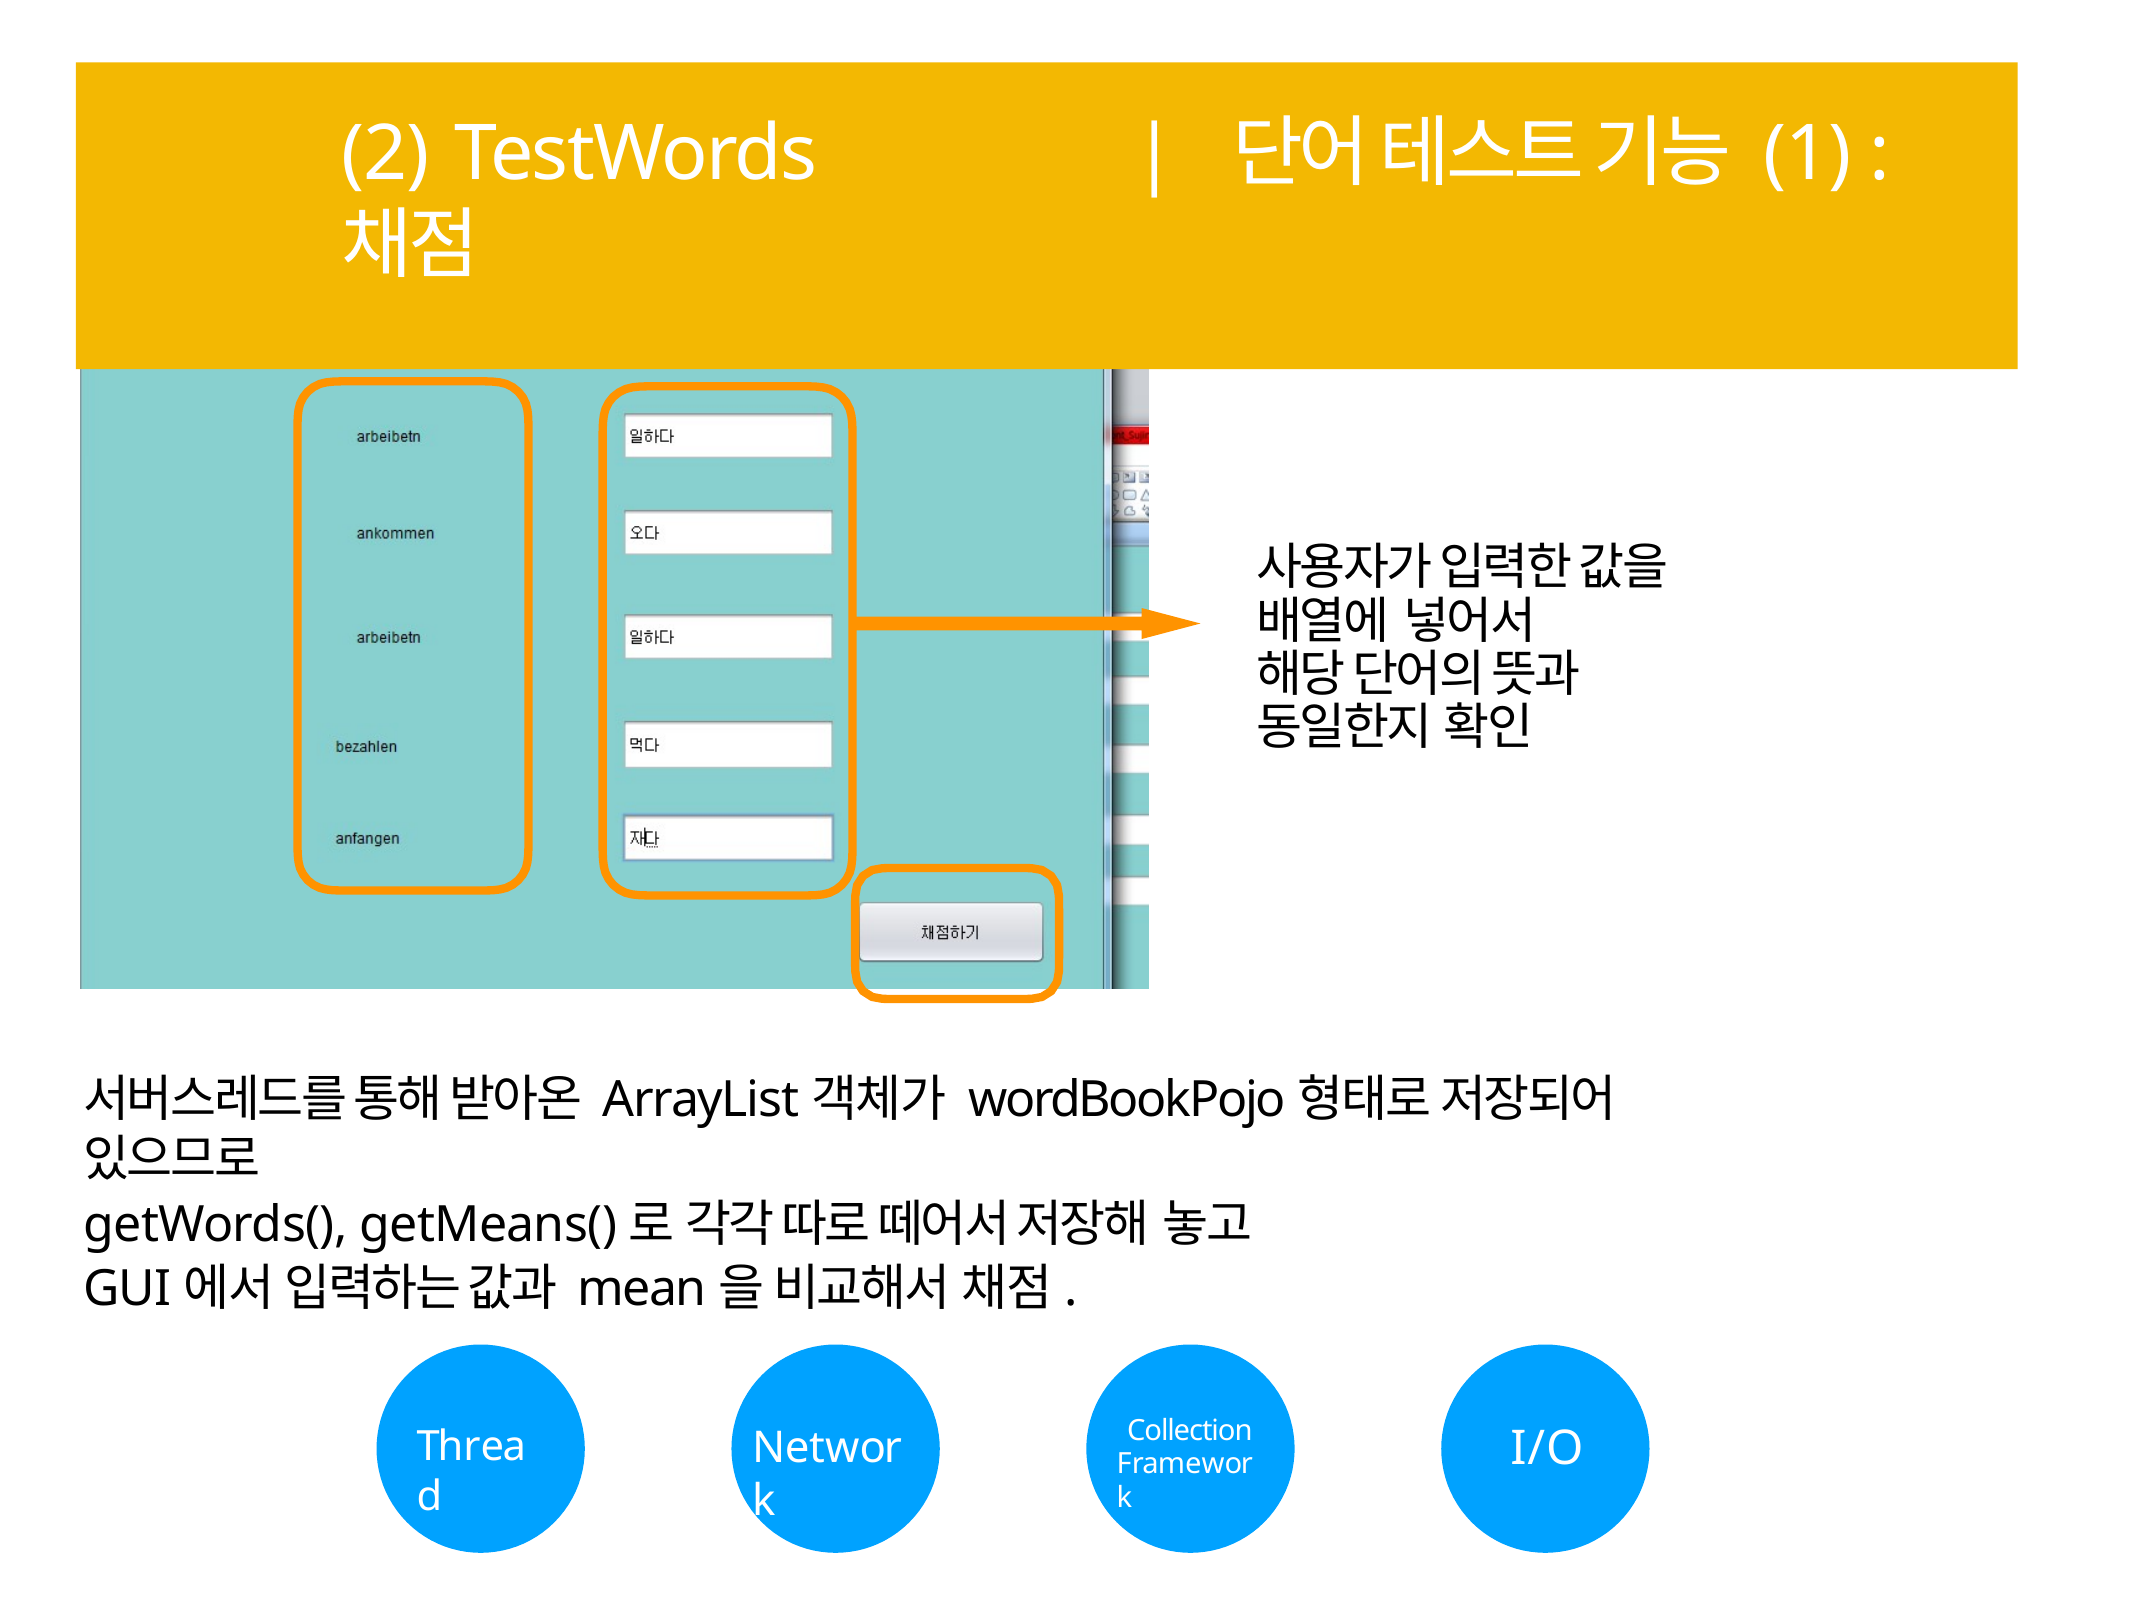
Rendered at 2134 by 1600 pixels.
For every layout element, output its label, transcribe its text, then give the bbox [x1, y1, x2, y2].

text_box Thread [414, 1416, 547, 1519]
text_box 서버스레드를 통해 받아온 ArrayList객체가 wordBookPojo형태로 저장되어 있으므로 getWords(), getMeans()로 각각 따로 떼어서 저장해 놓고 GUI에서 입력하는 값과 mean을 비교해서 채점. [81, 1059, 1782, 1316]
text_box [852, 608, 1201, 640]
text_box [376, 1344, 585, 1553]
text_box [1441, 1344, 1650, 1553]
text_box 사용자가 입력한 값을 배열에 넣어서 해당 단어의 뜻과 동일한지 확인 [1254, 531, 1884, 755]
text_box [80, 370, 1149, 989]
text_box [1086, 1344, 1295, 1553]
text_box Network [750, 1416, 921, 1524]
text_box [855, 867, 1060, 1000]
text_box [731, 1344, 940, 1509]
text_box [763, 1524, 908, 1553]
text_box [602, 386, 853, 896]
text_box [297, 381, 529, 891]
title (2) TestWords | 단어 테스트 기능 (1) : 채점 [75, 62, 2018, 370]
text_box Collection Framework [1114, 1408, 1266, 1513]
text_box I/O [1508, 1414, 1584, 1475]
